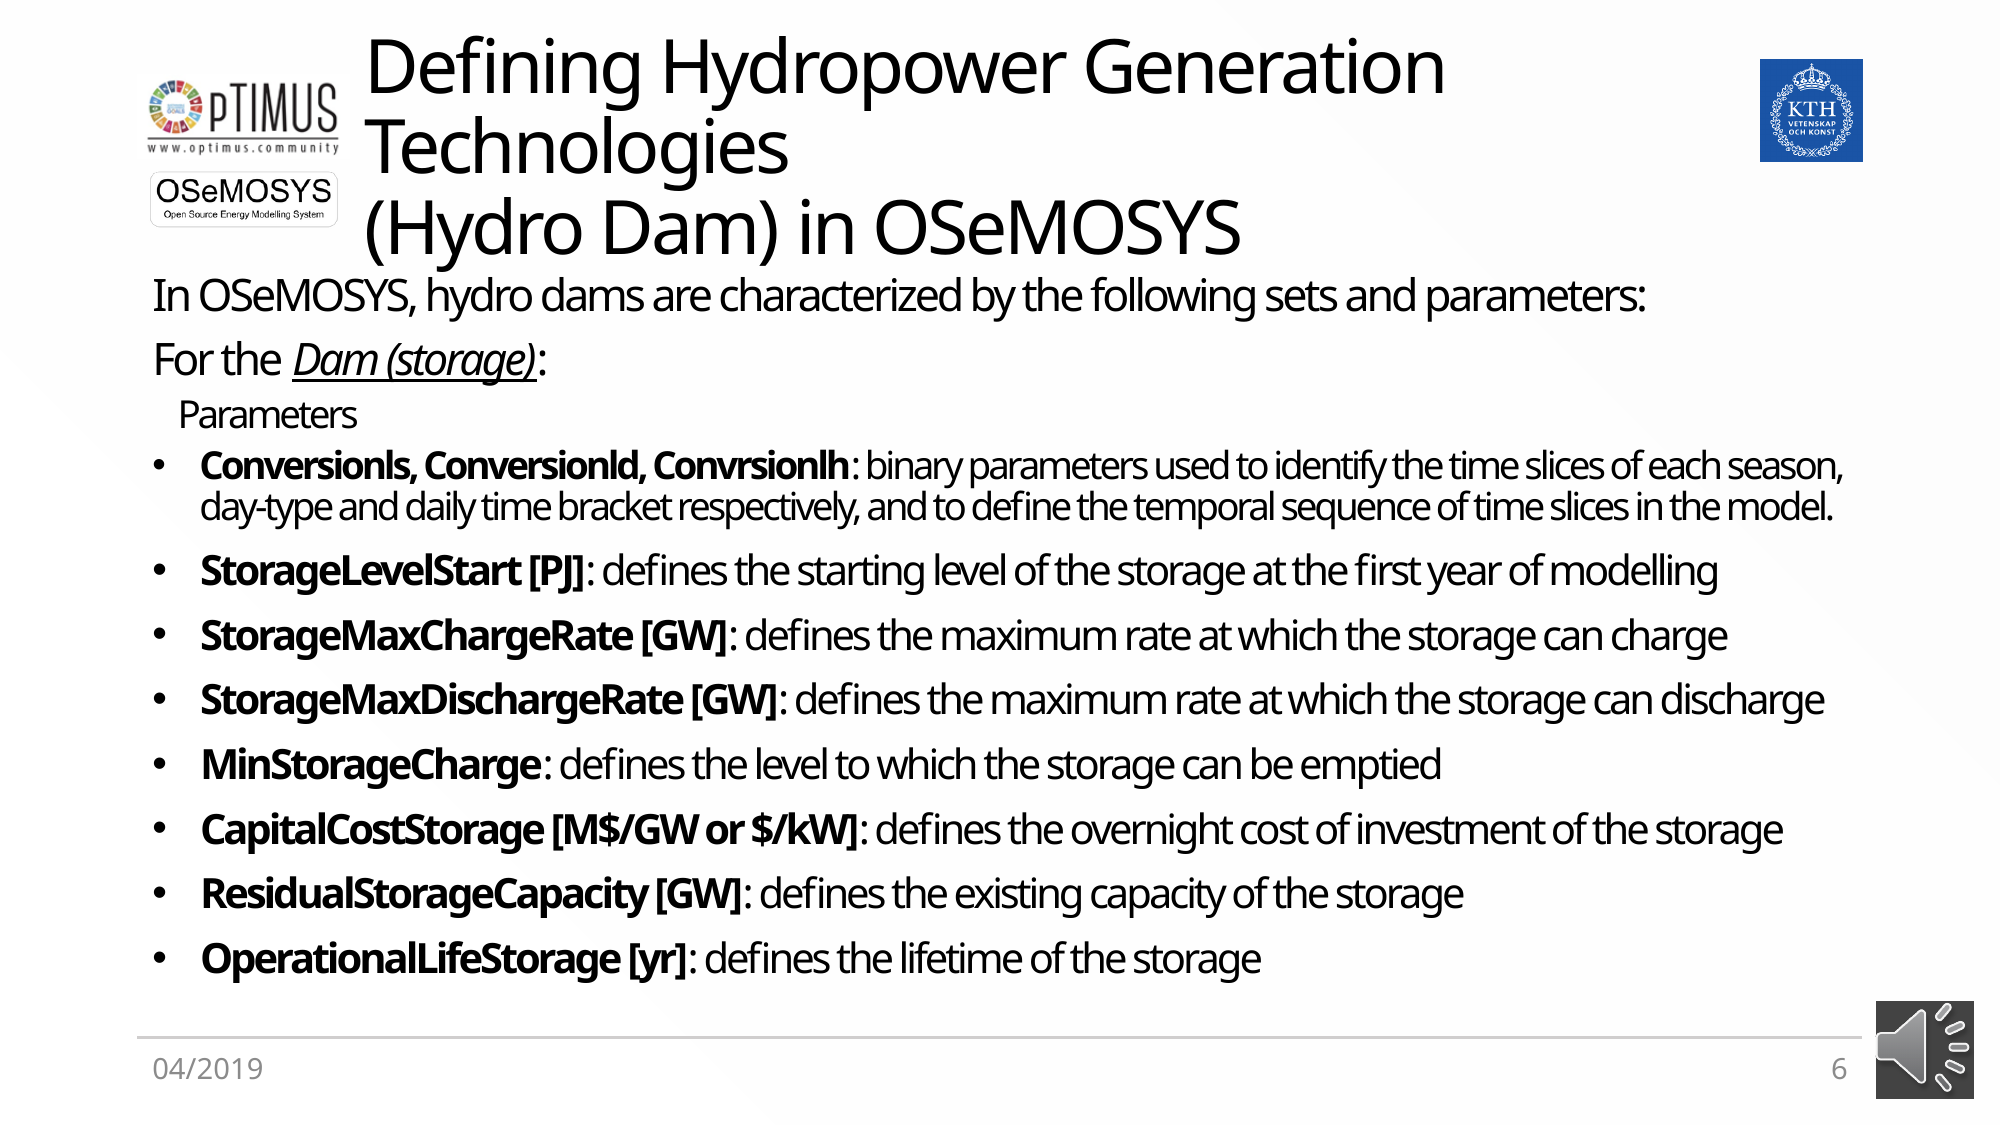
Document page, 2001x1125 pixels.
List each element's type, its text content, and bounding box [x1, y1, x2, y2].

picture [137, 74, 349, 159]
picture [148, 170, 339, 229]
slide_number 6 [1667, 1042, 1863, 1103]
list In OSeMOSYS, hydro dams are characterized by the following sets and parameters: For the Dam (storage): Parameters Conversionls, Conversionld, Convrsionlh: binary parameters used to identify the time slices of each season, day-type and daily time bracket respectively, and to define the temporal sequence of time slices in the model. StorageLevelStart [PJ]: defines the starting level of the storage at the first year of modelling StorageMaxChargeRate [GW]: defines the maximum rate at which the storage can charge StorageMaxDischargeRate [GW]: defines the maximum rate at which the storage can discharge MinStorageCharge: defines the level to which the storage can be emptied CapitalCostStorage [M$/GW or $/kW]: defines the overnight cost of investment of the storage ResidualStorageCapacity [GW]: defines the existing capacity of the storage OperationalLifeStorage [yr]: defines the lifetime of the storage [137, 265, 1863, 1043]
picture [1874, 999, 1975, 1100]
title Defining Hydropower Generation Technologies (Hydro Dam) in OSeMOSYS [349, 59, 1863, 240]
slide_number 04/2019 [137, 1042, 333, 1103]
